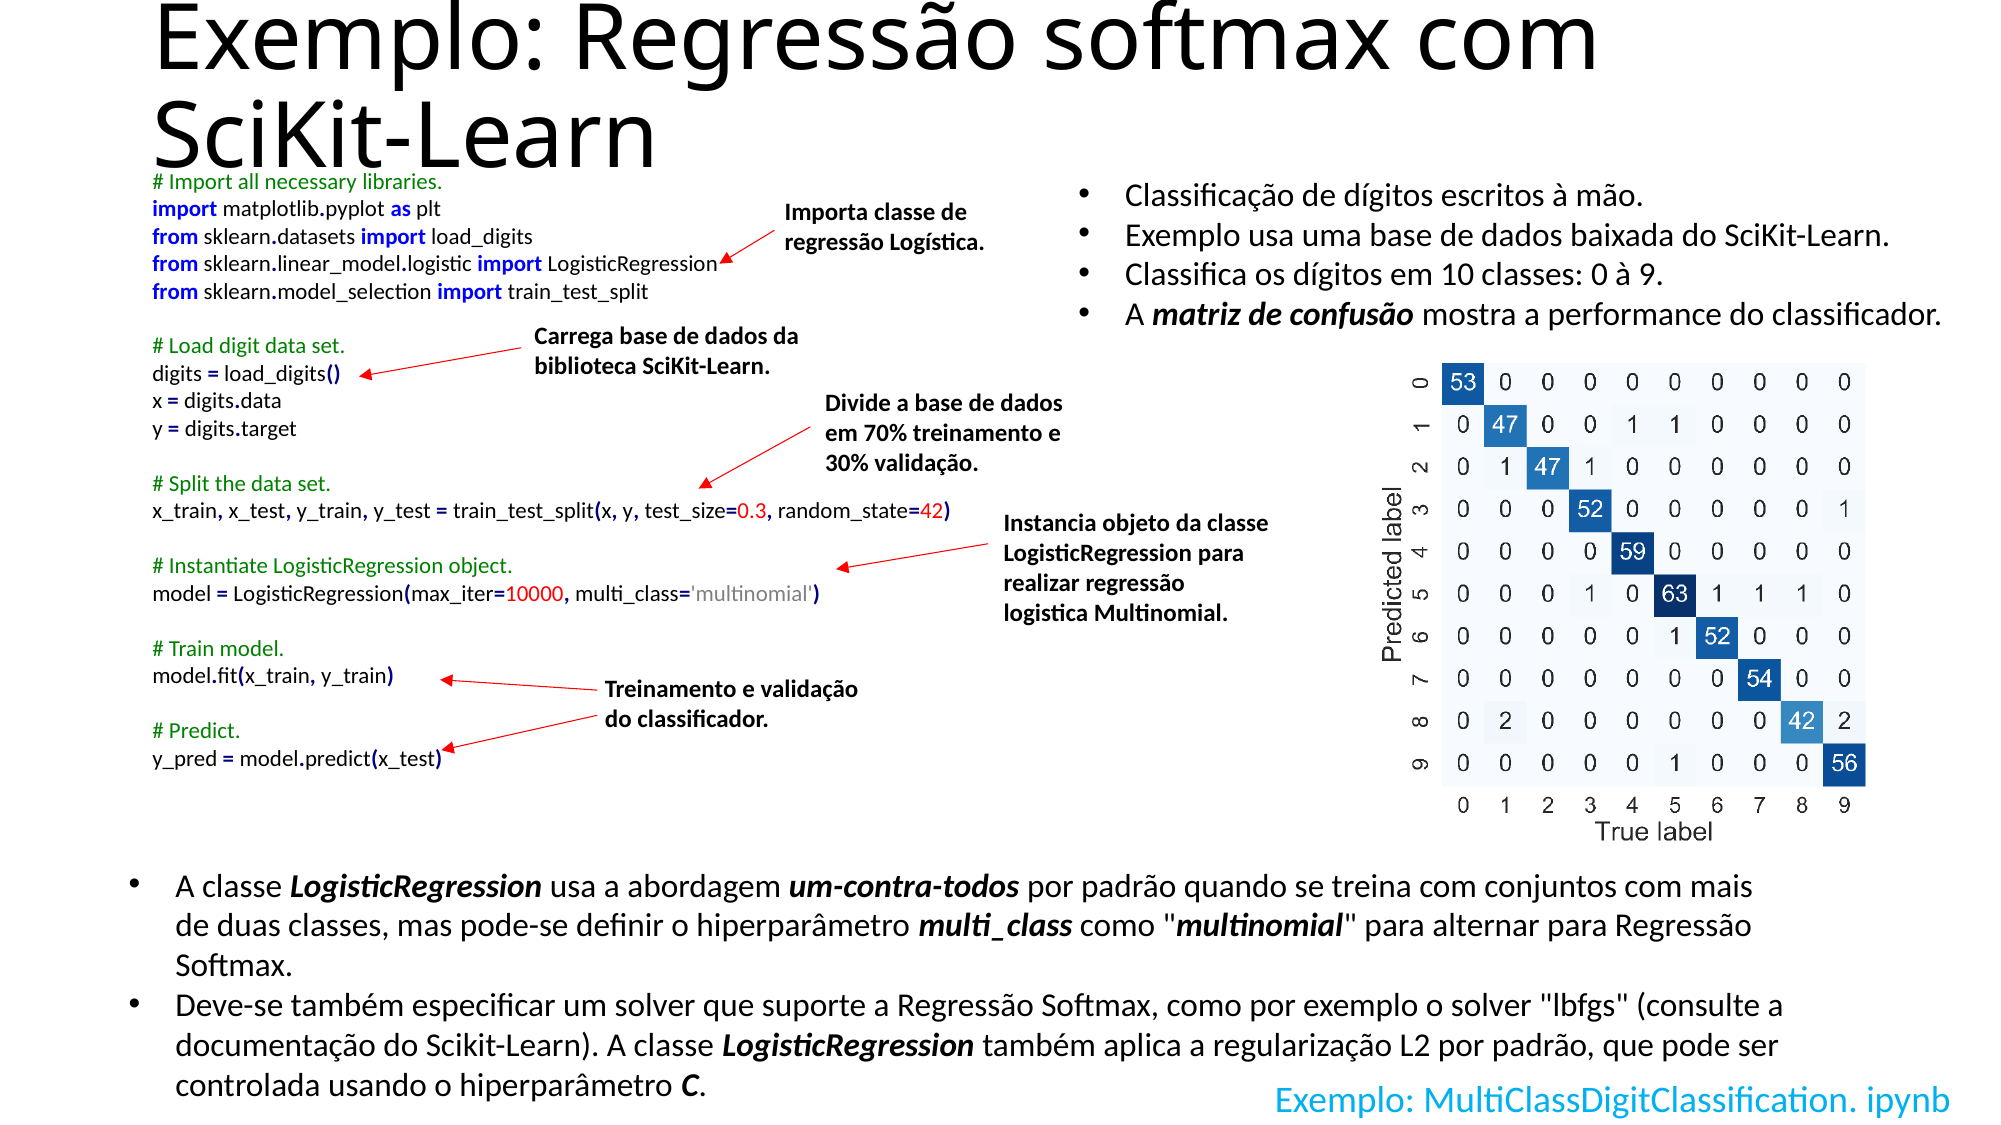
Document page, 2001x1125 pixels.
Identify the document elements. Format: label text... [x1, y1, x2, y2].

title Exemplo: Regressão softmax com SciKit-Learn [137, 21, 1863, 156]
picture [1379, 358, 1871, 856]
text_box Exemplo: MultiClassDigitClassification. ipynb [1259, 1067, 1967, 1125]
text_box A classe LogisticRegression usa a abordagem um-contra-todos por padrão quando se treina com conjuntos com mais de duas classes, mas pode-se definir o hiperparâmetro multi_class como "multinomial" para alternar para Regressão Softmax. Deve-se também especificar um solver que suporte a Regressão Softmax, como por exemplo o solver "lbfgs" (consulte a documentação do Scikit-Learn). A classe LogisticRegression também aplica a regularização L2 por padrão, que pode ser controlada usando o hiperparâmetro C. [113, 856, 1804, 1111]
text_box Classificação de dígitos escritos à mão. Exemplo usa uma base de dados baixada do SciKit-Learn. Classifica os dígitos em 10 classes: 0 à 9. A matriz de confusão mostra a performance do classificador. [1287, 165, 1979, 340]
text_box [137, 159, 1287, 786]
